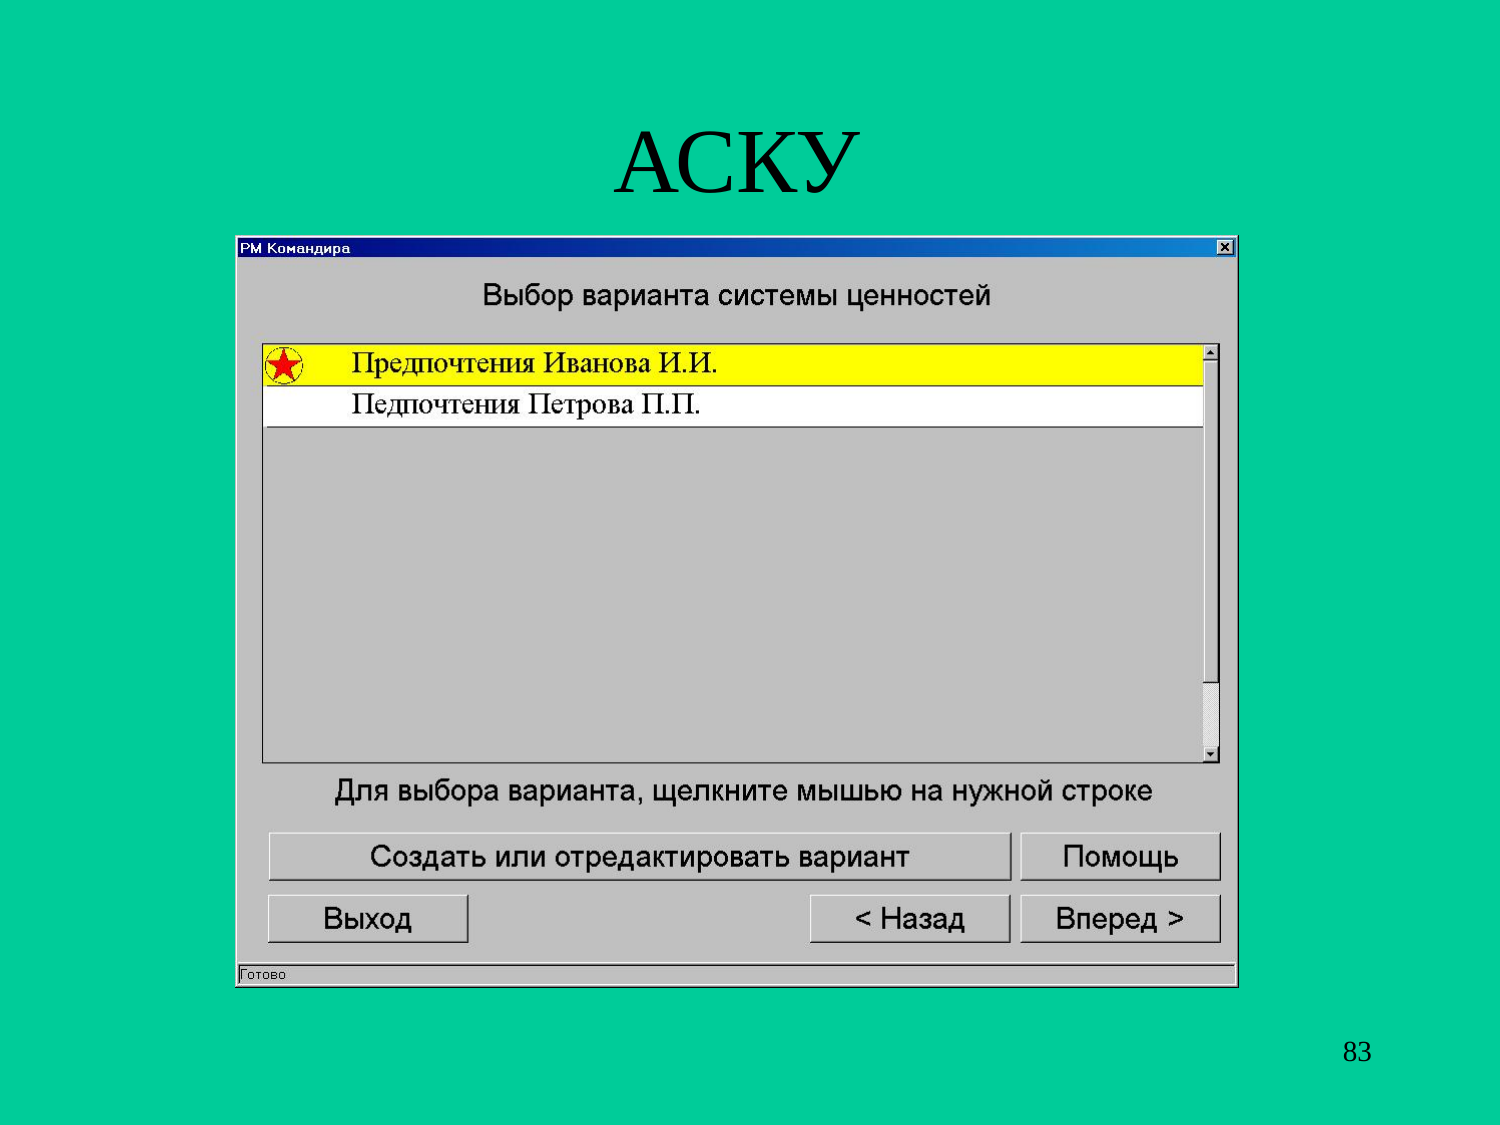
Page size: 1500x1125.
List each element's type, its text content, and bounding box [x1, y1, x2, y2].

title АСКУ [99, 62, 1375, 250]
picture [235, 235, 1239, 988]
slide_number 83 [1074, 1025, 1388, 1100]
